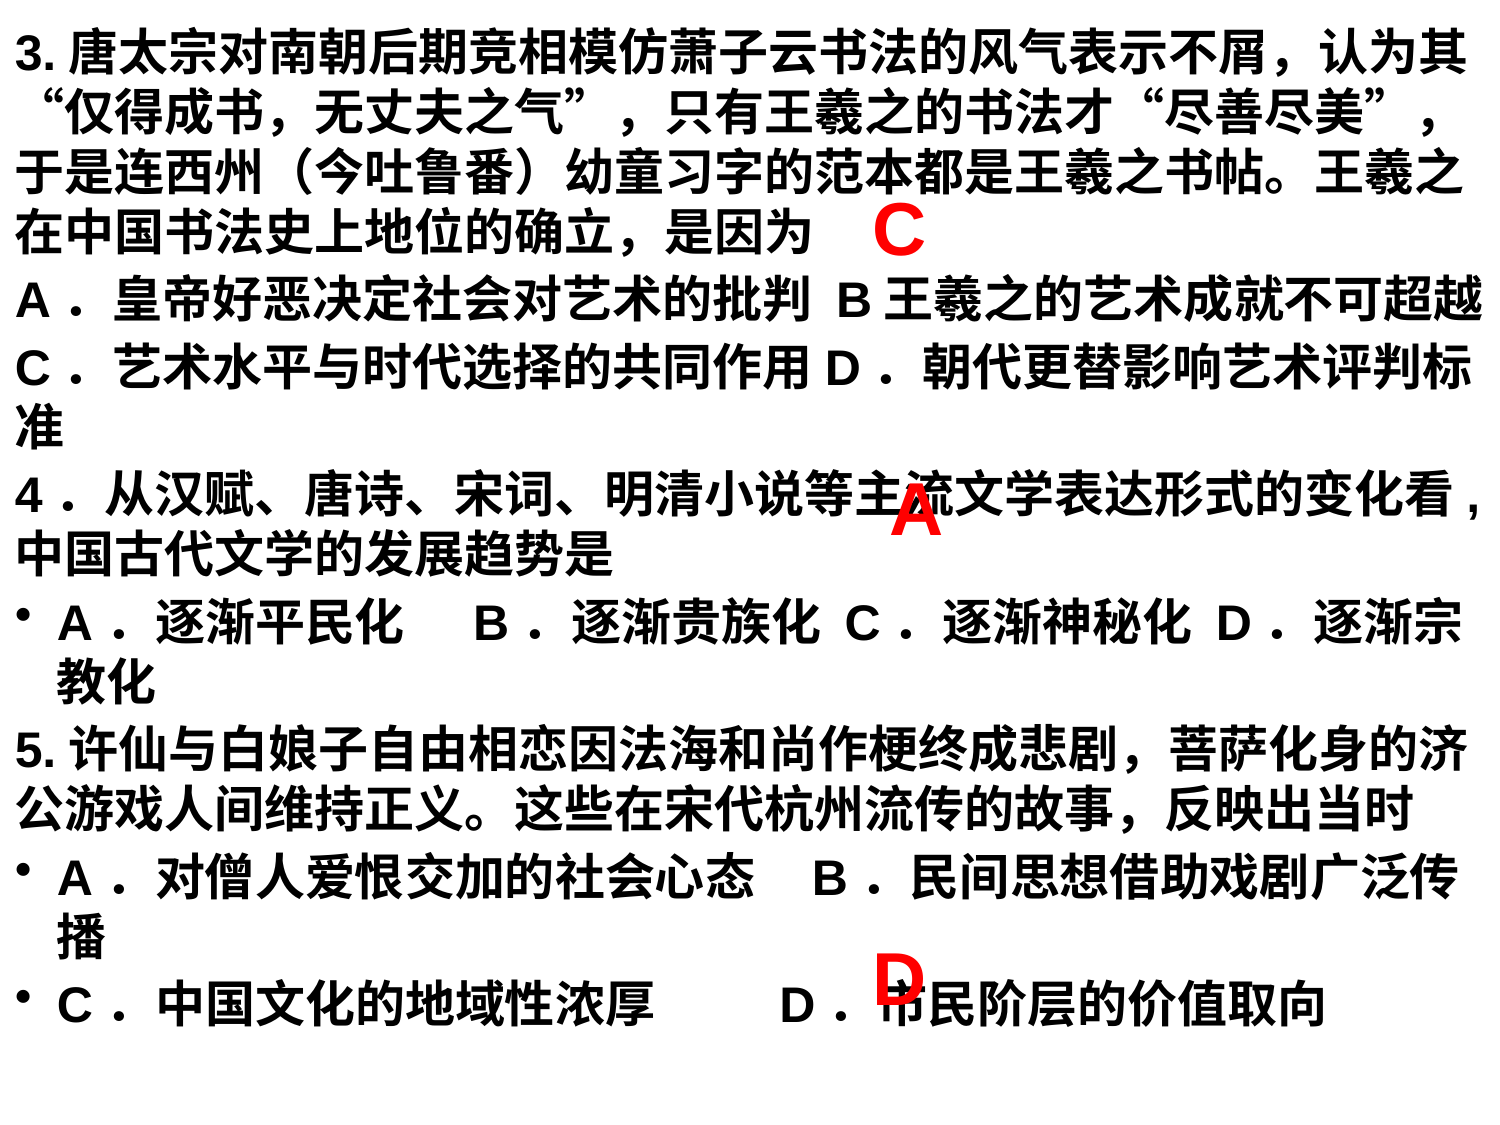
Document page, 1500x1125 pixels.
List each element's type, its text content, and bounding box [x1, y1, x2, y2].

text_box C [857, 173, 1366, 279]
text_box A [874, 452, 1383, 558]
text_box D [857, 923, 1366, 1029]
list 3.唐太宗对南朝后期竞相模仿萧子云书法的风气表示不屑，认为其“仅得成书，无丈夫之气”，只有王羲之的书法才“尽善尽美”，于是连西州（今吐鲁番）幼童习字的范本都是王羲之书帖。王羲之在中国书法史上地位的确立，是因为 A．皇帝好恶决定社会对艺术的批判 B王羲之的艺术成就不可超越 C．艺术水平与时代选择的共同作用D．朝代更替影响艺术评判标准 4．从汉赋、唐诗、宋词、明清小说等主流文学表达形式的变化看,中国古代文学的发展趋势是 A．逐渐平民化 B．逐渐贵族化 C．逐渐神秘化 D．逐渐宗教化 5.许仙与白娘子自由相恋因法海和尚作梗终成悲剧，菩萨化身的济公游戏人间维持正义。这些在宋代杭州流传的故事，反映出当时 A．对僧人爱恨交加的社会心态 B．民间思想借助戏剧广泛传播 C．中国文化的地域性浓厚 D．市民阶层的价值取向 [0, 12, 1500, 973]
